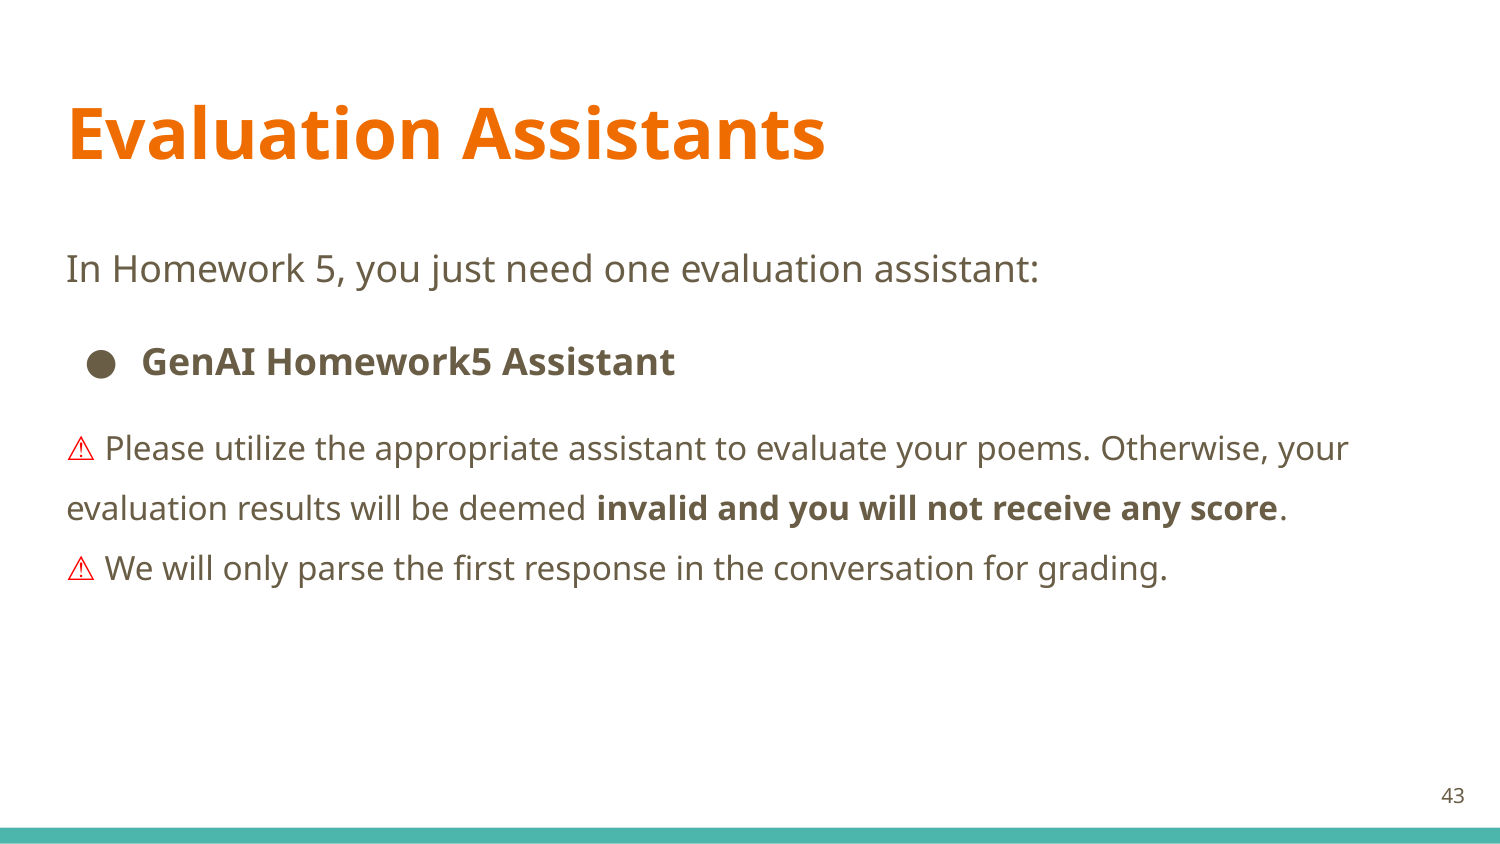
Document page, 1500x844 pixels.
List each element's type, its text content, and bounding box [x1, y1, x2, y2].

list In Homework 5, you just need one evaluation assistant: GenAI Homework5 Assistant ⚠️ Please utilize the appropriate assistant to evaluate your poems. Otherwise, your evaluation results will be deemed invalid and you will not receive any score. ⚠️ We will only parse the first response in the conversation for grading. [51, 207, 1449, 750]
slide_number ‹#› [1389, 764, 1480, 830]
title Evaluation Assistants [51, 72, 1449, 189]
